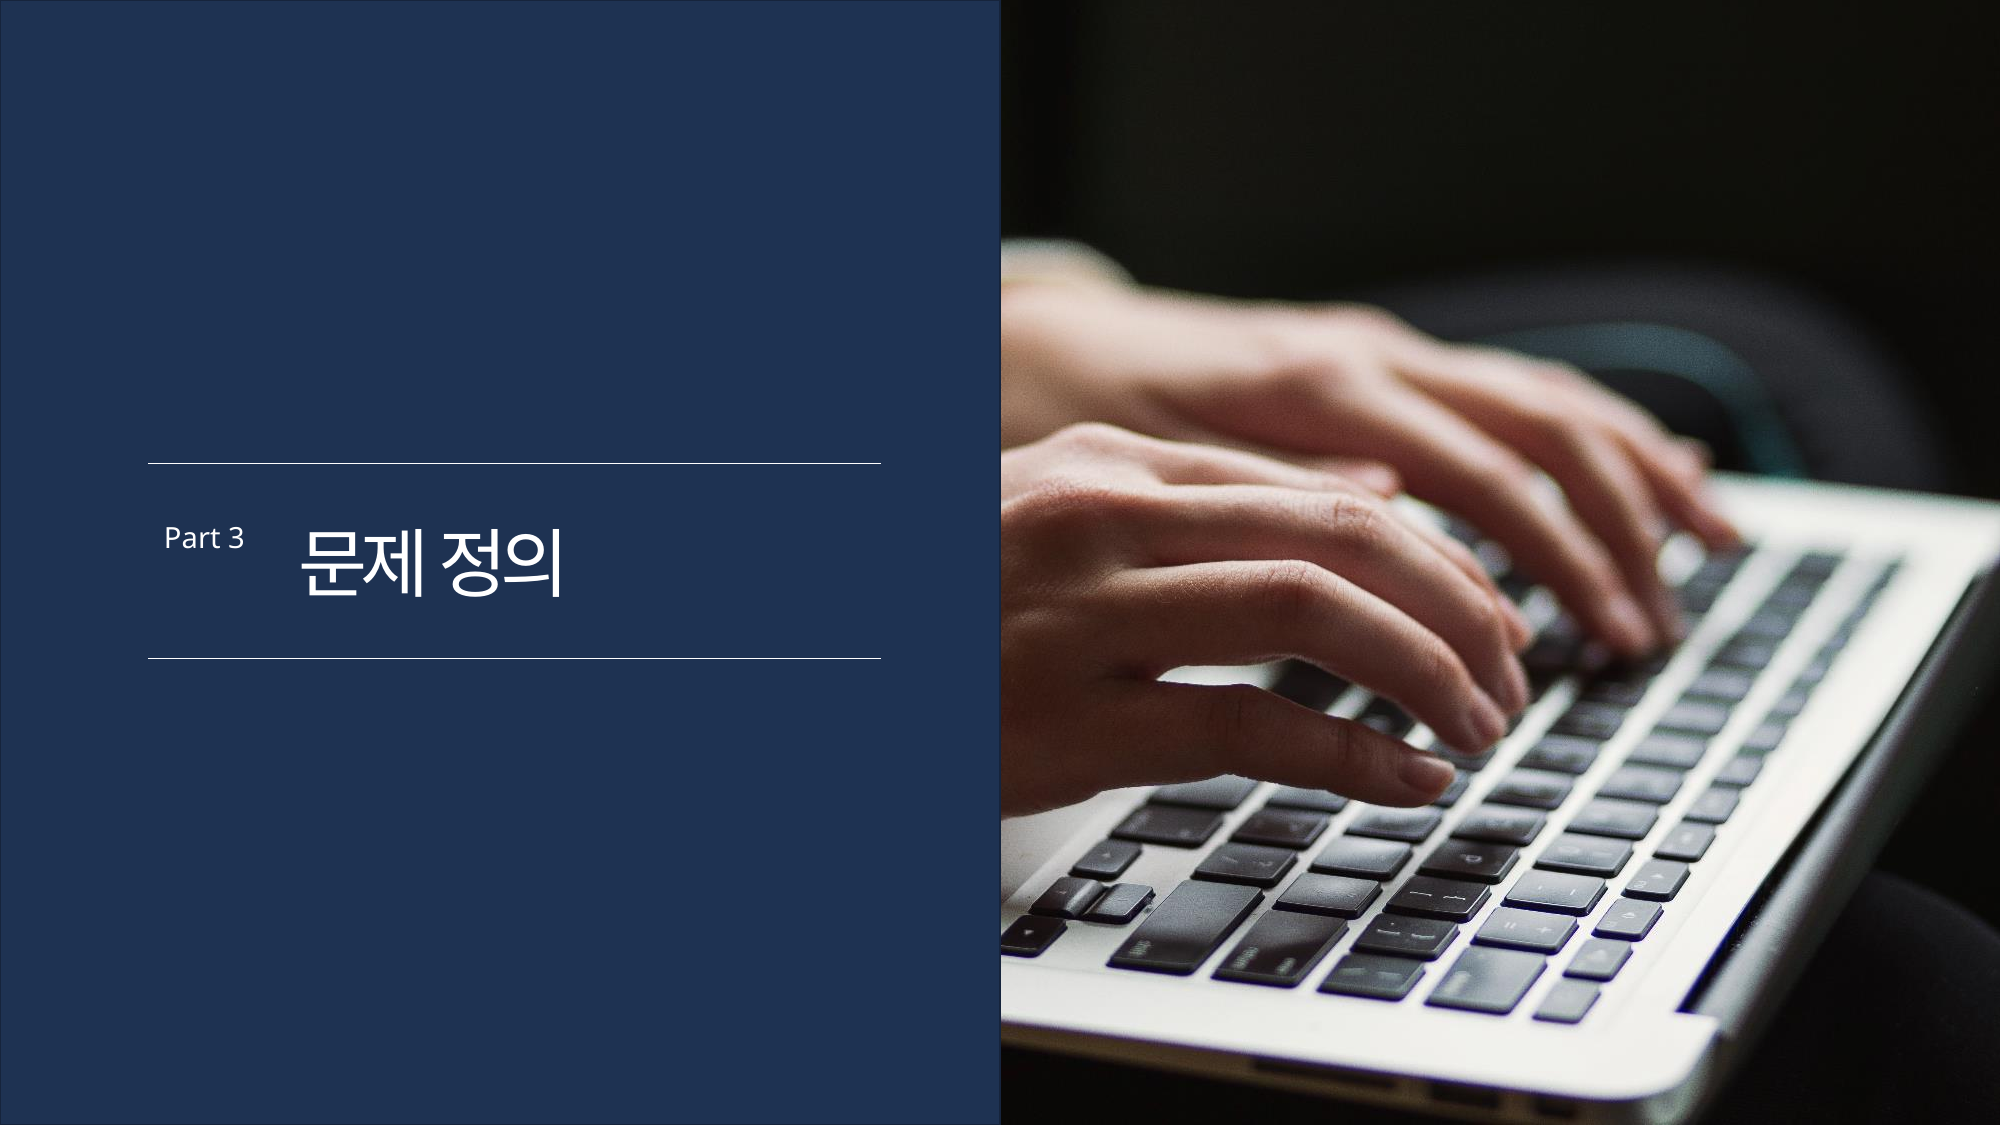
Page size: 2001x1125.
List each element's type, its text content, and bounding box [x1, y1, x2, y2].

picture [569, 0, 2000, 1125]
text_box Part 3 [149, 511, 268, 562]
text_box [0, 0, 569, 1125]
text_box 문제 정의 [283, 509, 569, 615]
